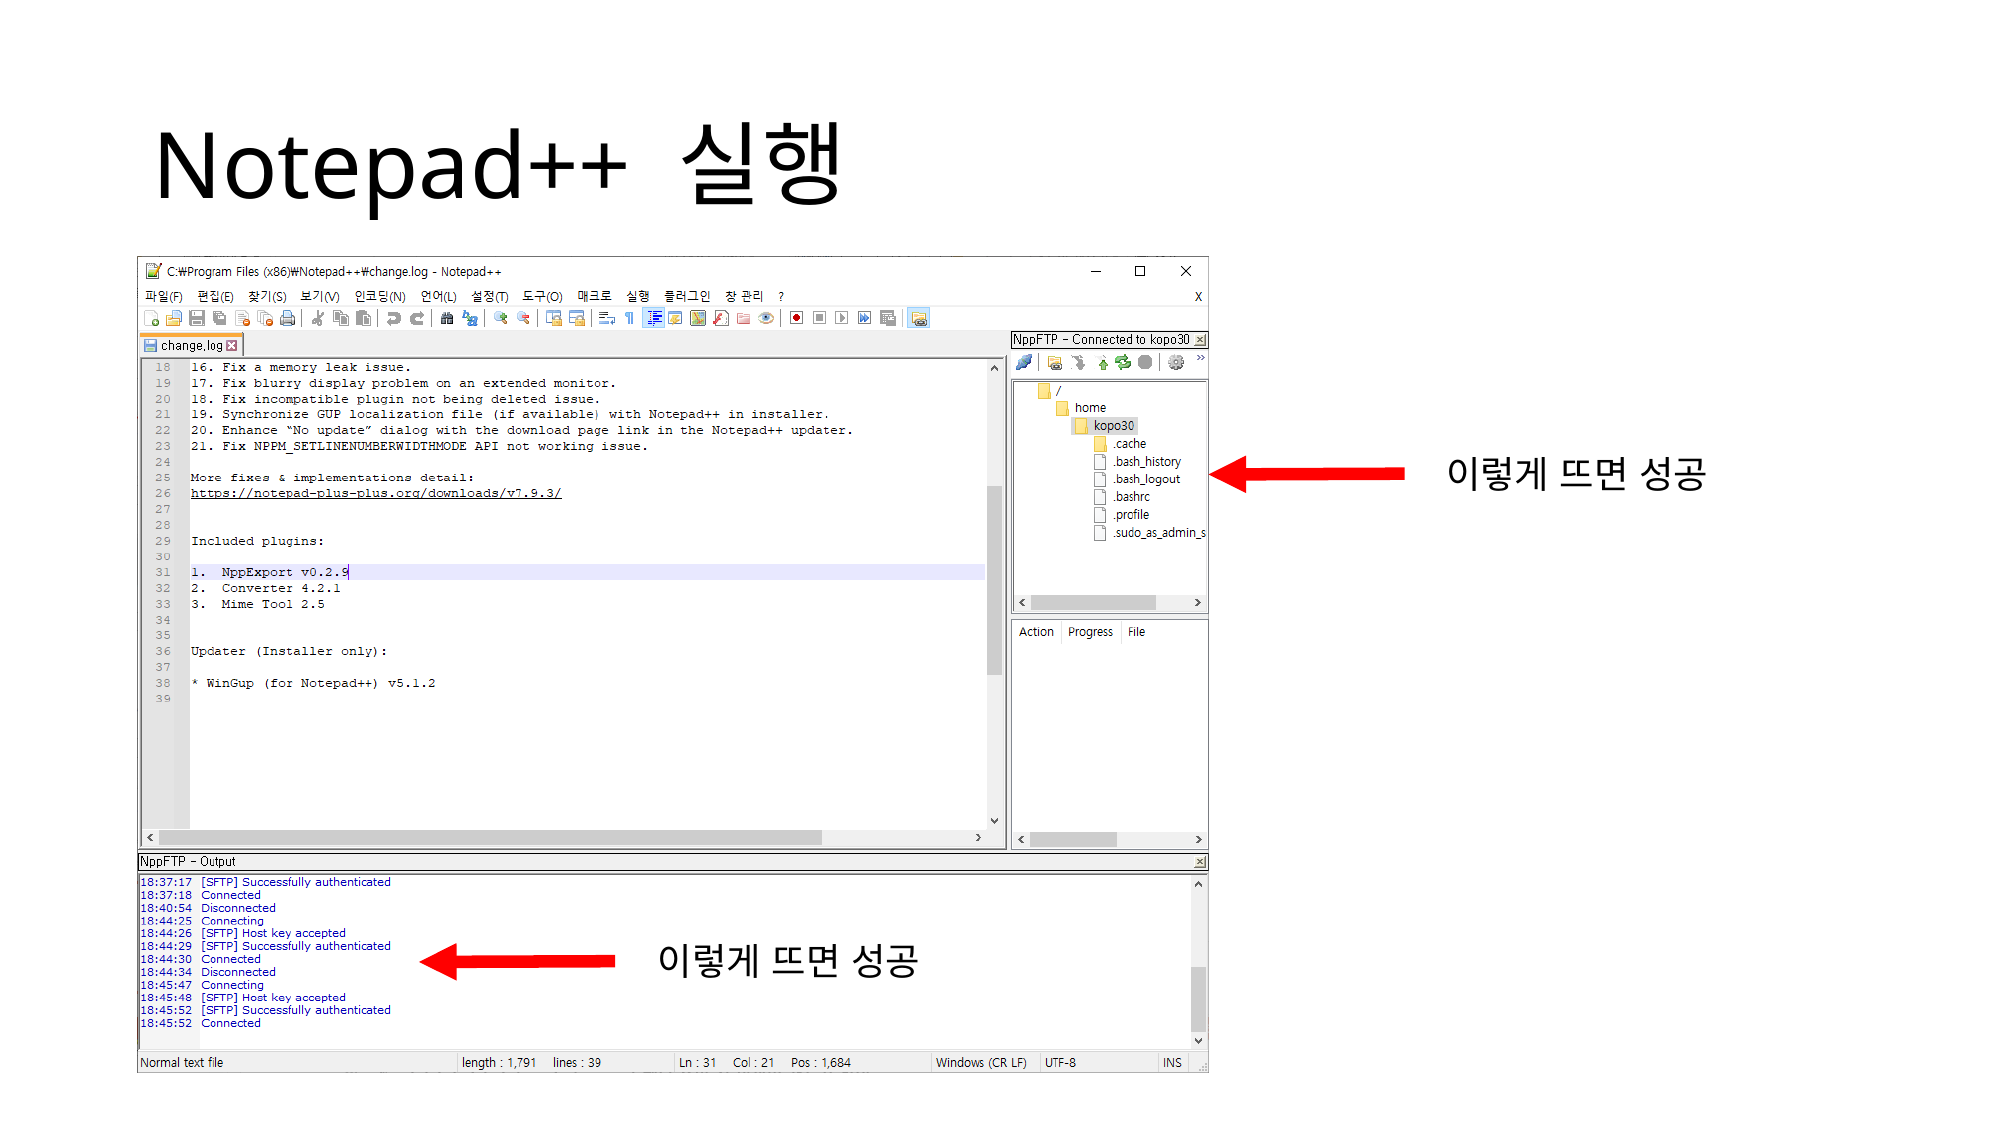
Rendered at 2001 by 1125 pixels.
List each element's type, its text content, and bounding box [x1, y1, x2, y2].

text_box 이렇게 뜨면 성공 [1431, 443, 1939, 504]
picture [137, 256, 1209, 1073]
title Notepad++ 실행 [137, 59, 1863, 278]
